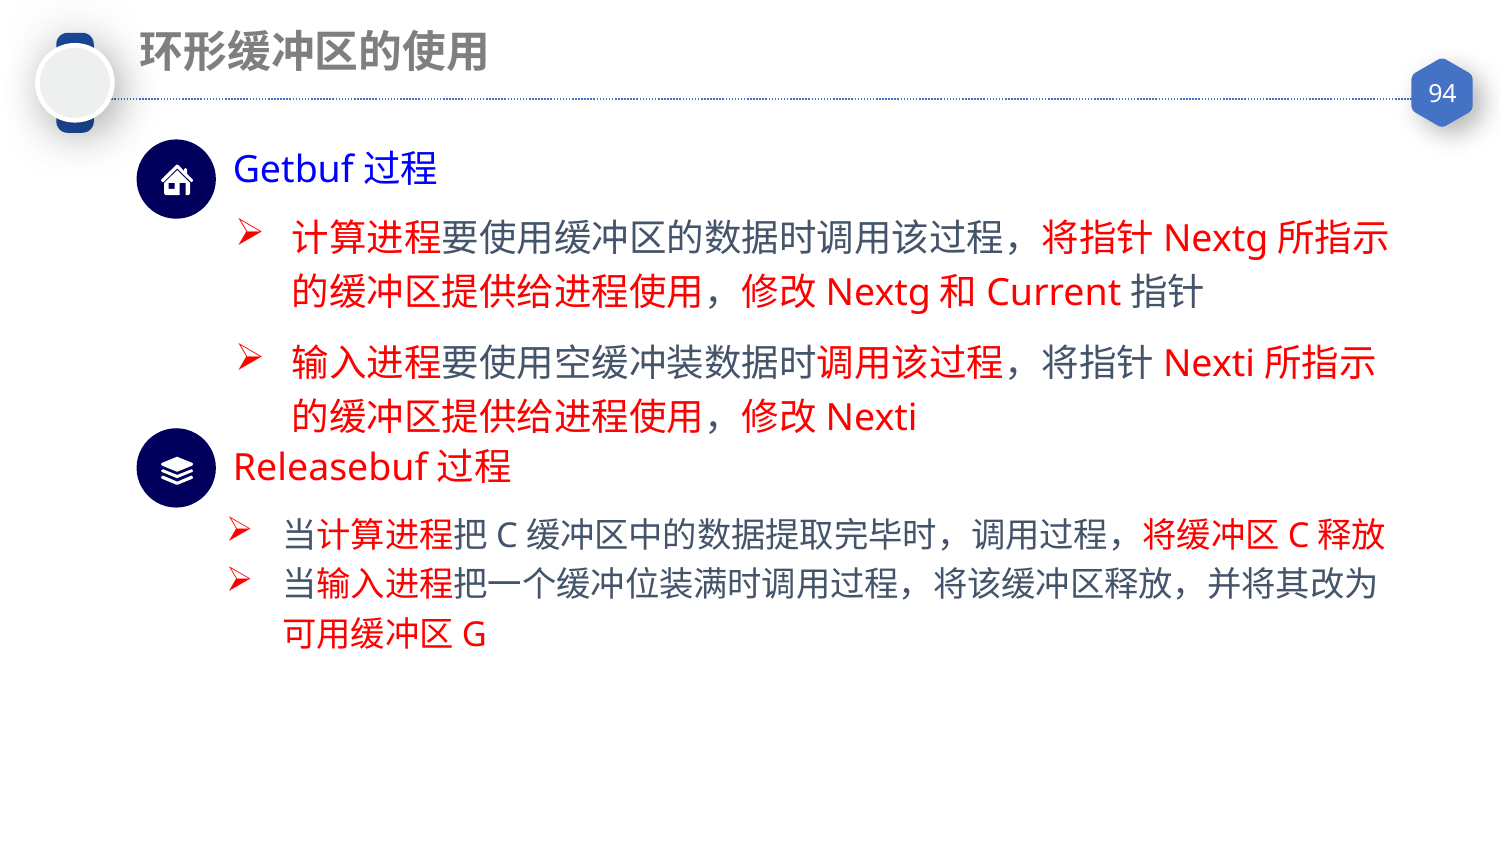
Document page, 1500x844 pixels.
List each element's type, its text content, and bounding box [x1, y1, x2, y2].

text_box [161, 475, 194, 485]
text_box [161, 469, 194, 479]
text_box [161, 456, 194, 472]
text_box 环形缓冲区的使用 [124, 16, 990, 84]
text_box [136, 139, 216, 219]
text_box [161, 164, 194, 196]
text_box 当计算进程把C缓冲区中的数据提取完毕时，调用过程，将缓冲区C释放 当输入进程把一个缓冲位装满时调用过程，将该缓冲区释放，并将其改为可用缓冲区G [214, 498, 1419, 564]
text_box Getbuf过程 [221, 142, 677, 192]
text_box Releasebuf过程 [221, 441, 677, 490]
text_box [136, 428, 216, 508]
text_box 计算进程要使用缓冲区的数据时调用该过程，将指针Nextg所指示的缓冲区提供给进程使用，修改Nextg和Current指针 输入进程要使用空缓冲装数据时调用该过程，将指针Nexti所指示的缓冲区提供给进程使用，修改Nexti [224, 199, 1419, 384]
